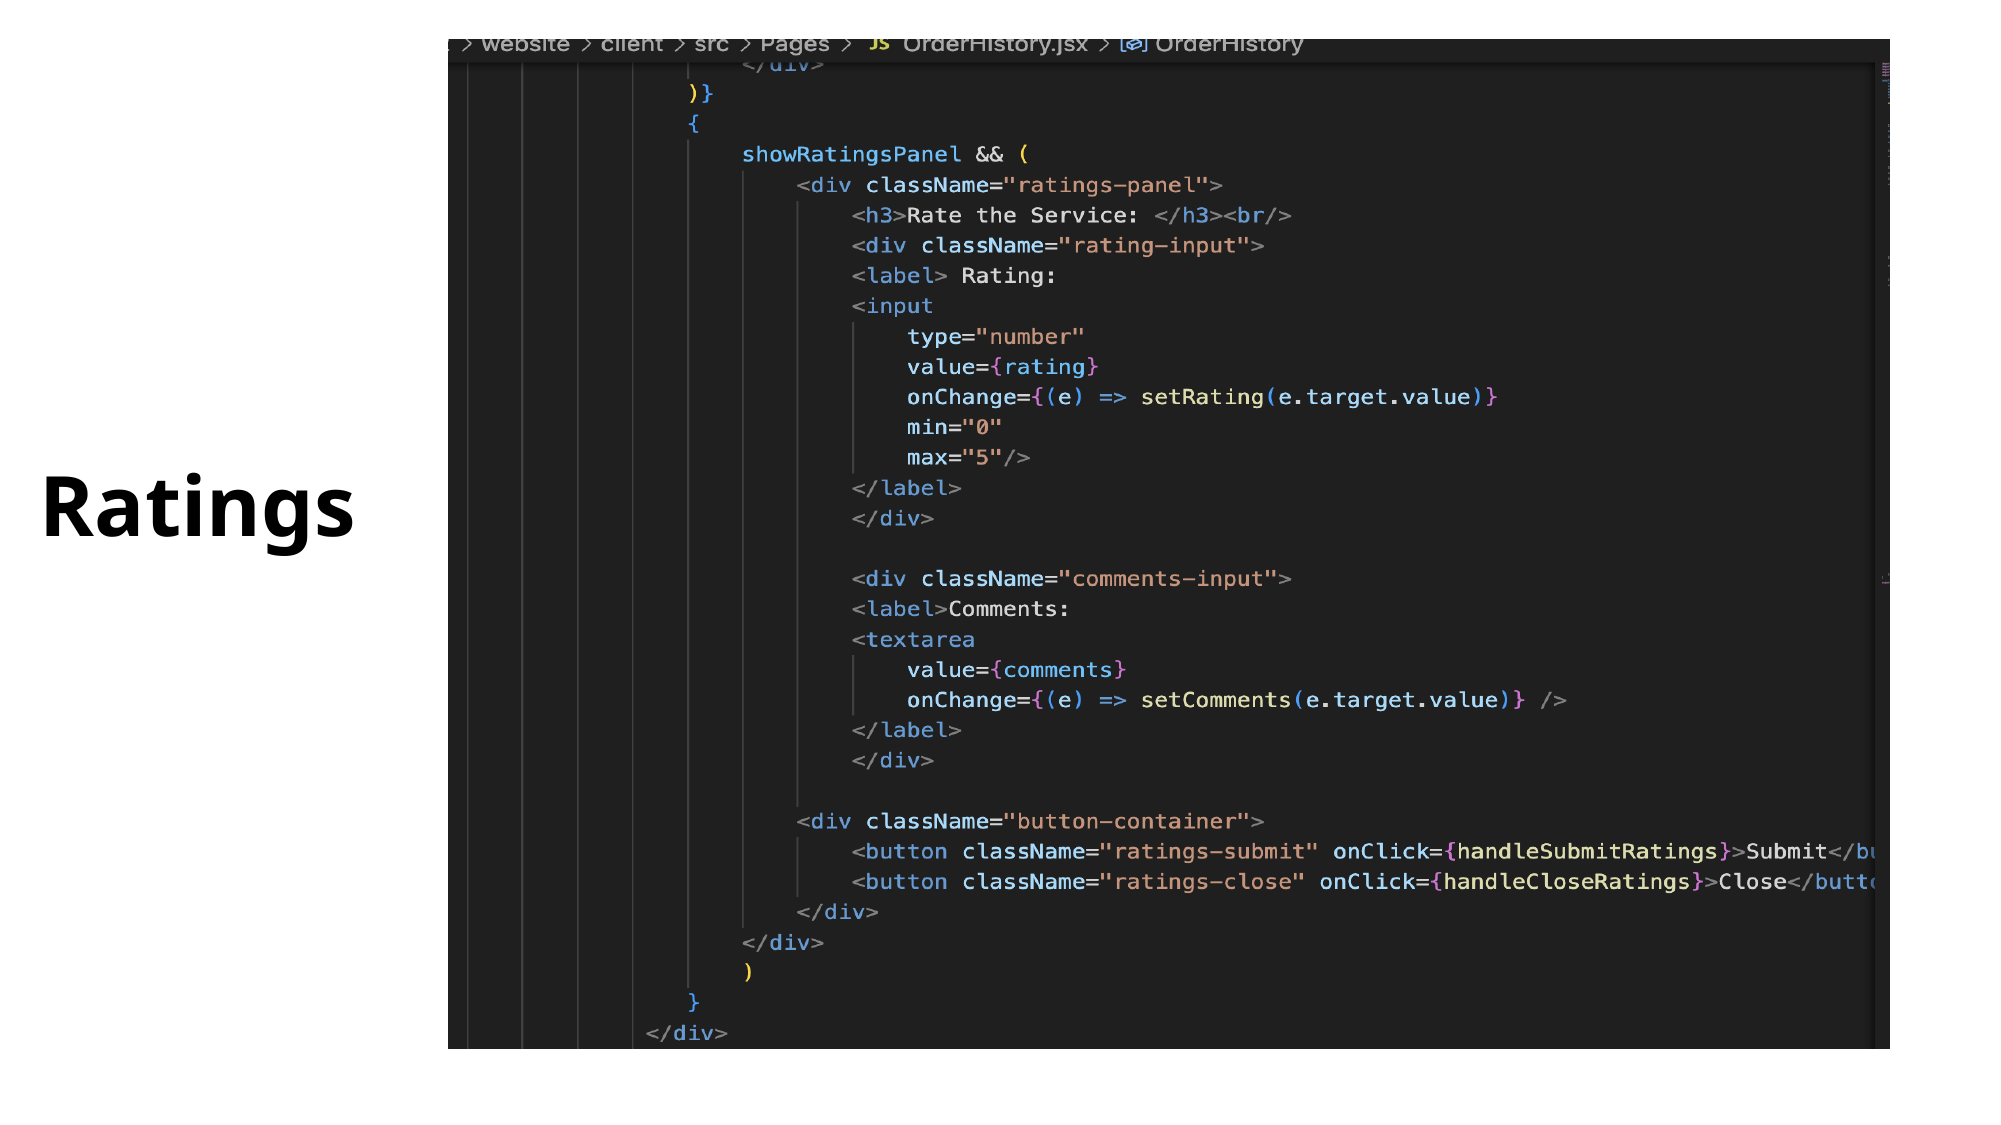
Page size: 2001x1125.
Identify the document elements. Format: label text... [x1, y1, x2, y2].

picture [448, 39, 1890, 1050]
text_box Ratings [25, 422, 448, 563]
